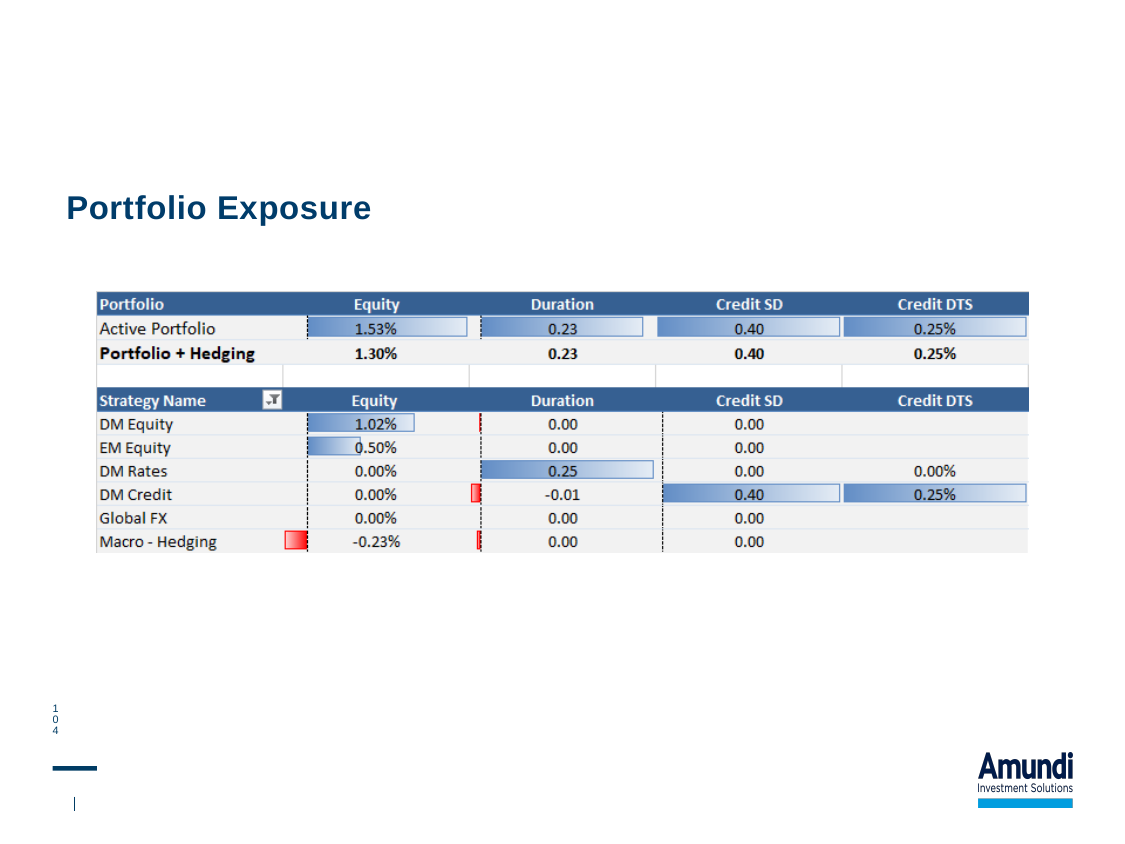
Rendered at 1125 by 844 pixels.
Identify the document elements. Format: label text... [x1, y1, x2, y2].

text_box 104 [52, 701, 65, 708]
title Portfolio Exposure [66, 191, 1059, 240]
picture [96, 291, 1029, 553]
picture [978, 752, 1073, 798]
